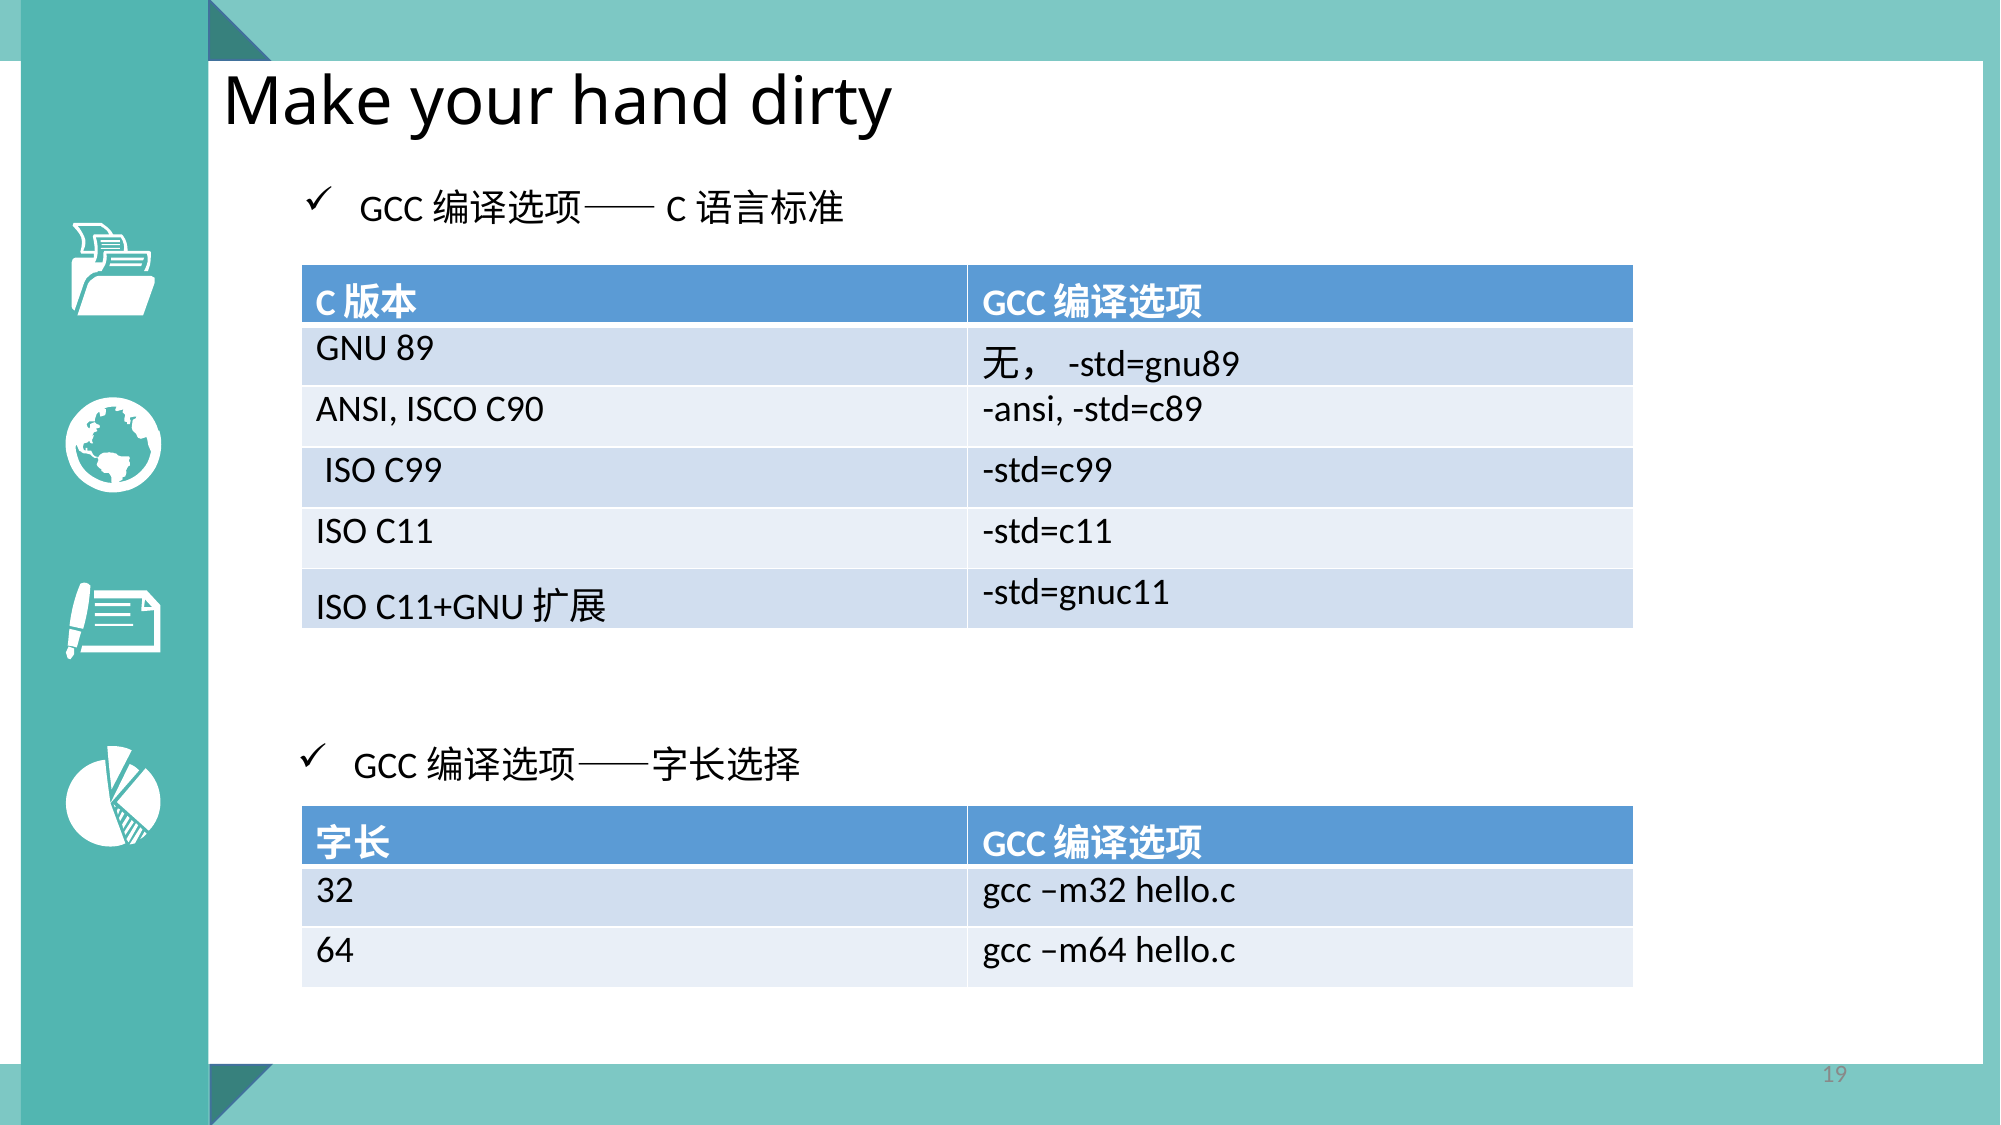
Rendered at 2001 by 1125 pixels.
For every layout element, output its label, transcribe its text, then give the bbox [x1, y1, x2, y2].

text_box GCC编译选项——字长选择 [282, 733, 1211, 839]
table_header C版本 [302, 265, 967, 322]
table_cell 32 [302, 869, 967, 926]
table_header GCC编译选项 [968, 806, 1633, 864]
table_cell -ansi, -std=c89 [968, 387, 1633, 446]
table_header GCC编译选项 [968, 265, 1633, 322]
table_cell -std=c99 [968, 448, 1633, 507]
text_box Make your hand dirty [207, 59, 1863, 184]
table_cell gcc –m32 hello.c [968, 869, 1633, 926]
table_cell 无，-std=gnu89 [968, 328, 1633, 385]
table_cell ANSI, ISCO C90 [302, 387, 967, 446]
table_cell 64 [302, 928, 967, 987]
text_box GCC编译选项——C语言标准 [288, 184, 1217, 237]
table_cell -std=gnuc11 [968, 569, 1633, 628]
table_cell -std=c11 [968, 509, 1633, 568]
table_cell ISO C11+GNU扩展 [302, 569, 967, 628]
table_cell GNU 89 [302, 328, 967, 385]
slide_number 19 [1412, 1042, 1863, 1103]
table_header 字长 [302, 806, 967, 864]
table_cell gcc –m64 hello.c [968, 928, 1633, 987]
table_cell ISO C99 [302, 448, 967, 507]
table_cell ISO C11 [302, 509, 967, 568]
